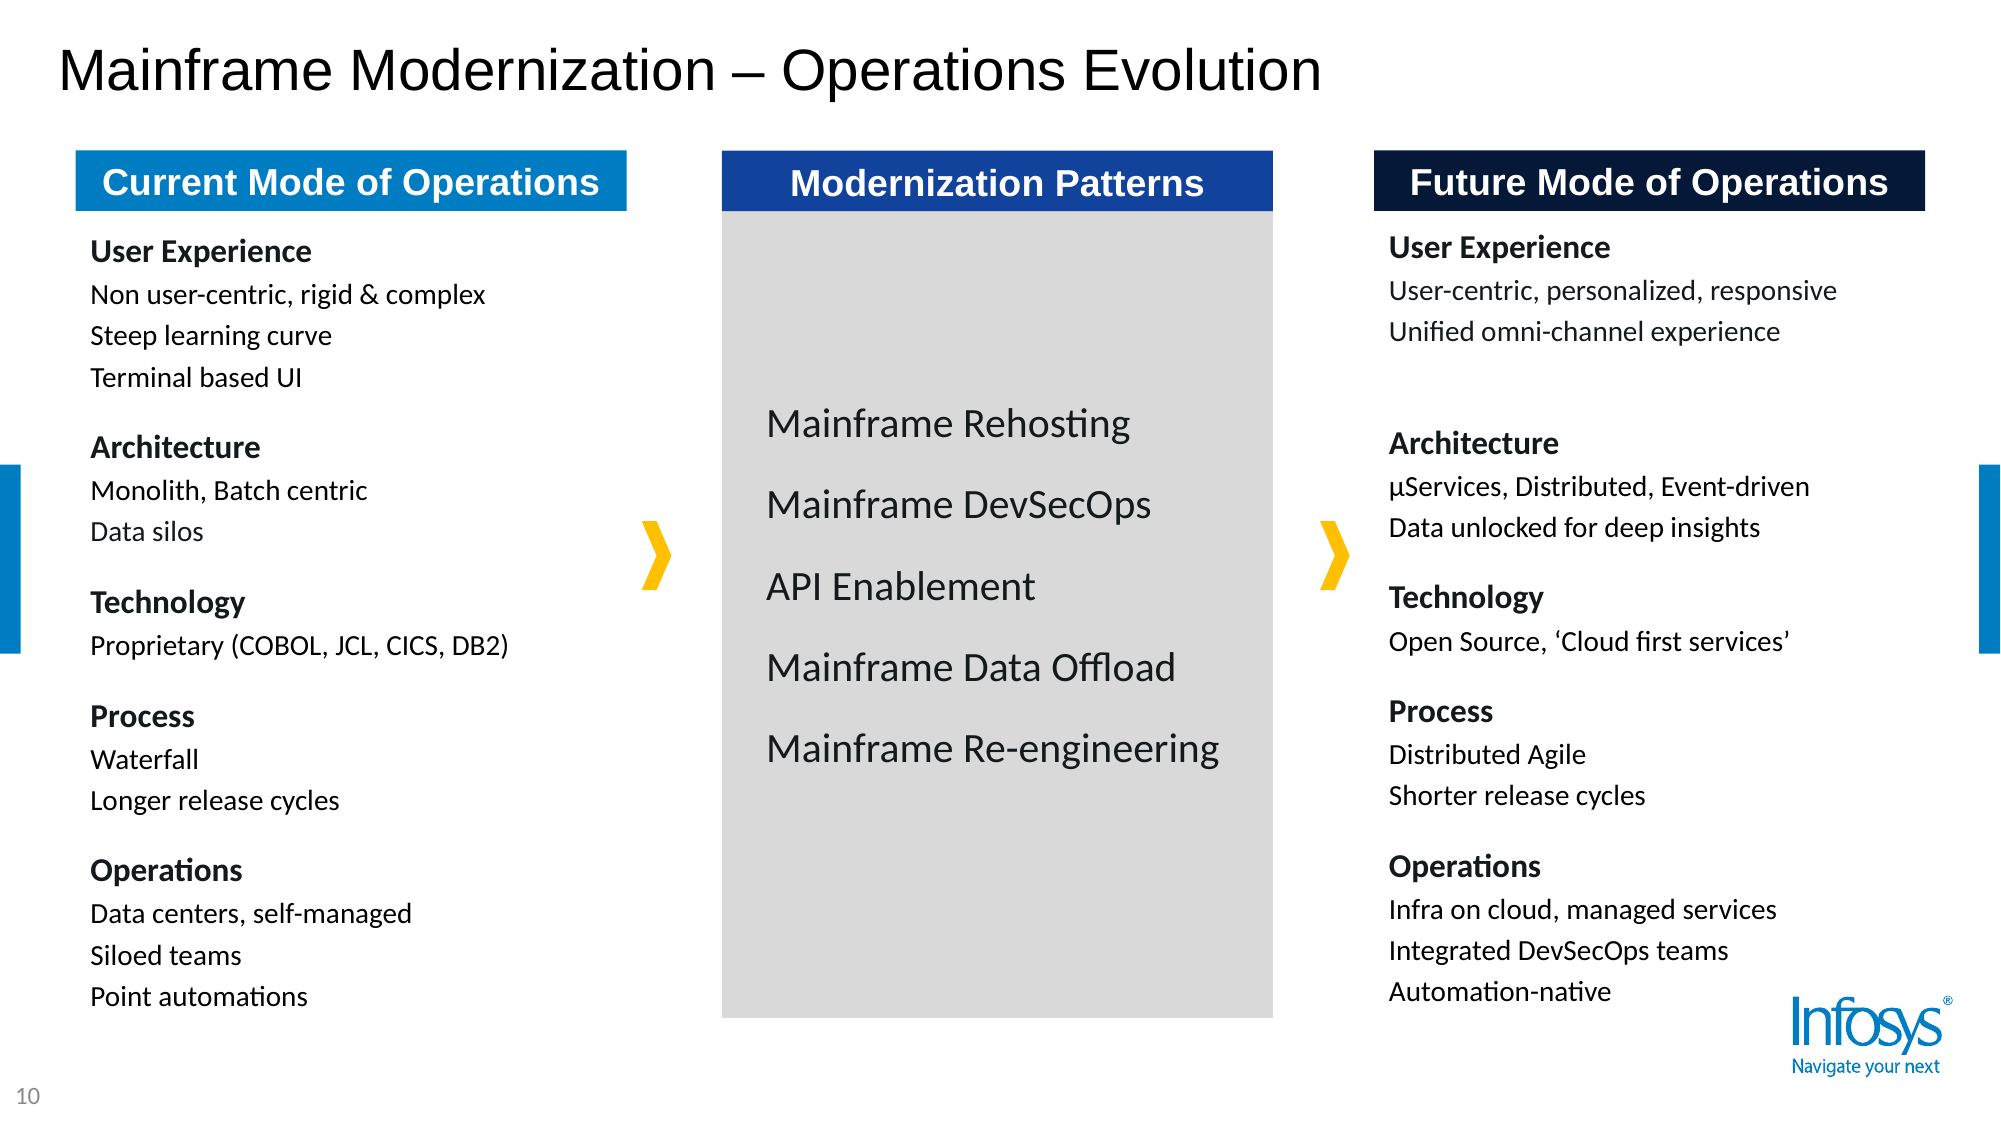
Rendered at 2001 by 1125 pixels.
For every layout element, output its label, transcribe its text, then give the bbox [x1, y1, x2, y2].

text_box Current Mode of Operations [75, 149, 628, 212]
text_box User Experience Non user-centric, rigid & complex Steep learning curve Terminal based UI Architecture Monolith, Batch centric Data silos Technology Proprietary (COBOL, JCL, CICS, DB2) Process Waterfall Longer release cycles Operations Data centers, self-managed Siloed teams Point automations [75, 221, 675, 1020]
text_box Mainframe Modernization – Operations Evolution [43, 32, 1952, 132]
text_box [1318, 520, 1351, 592]
text_box Future Mode of Operations [1373, 149, 1926, 212]
text_box User Experience User-centric, personalized, responsive Unified omni-channel experience Architecture µServices, Distributed, Event-driven Data unlocked for deep insights Technology Open Source, ‘Cloud first services’ Process Distributed Agile Shorter release cycles Operations Infra on cloud, managed services Integrated DevSecOps teams Automation-native [1374, 217, 1925, 1016]
text_box Mainframe Rehosting Mainframe DevSecOps API Enablement Mainframe Data Offload Mainframe Re-engineering [751, 363, 1249, 779]
slide_number 10 [0, 1065, 450, 1125]
text_box [721, 212, 1274, 1019]
text_box Modernization Patterns [721, 150, 1274, 212]
